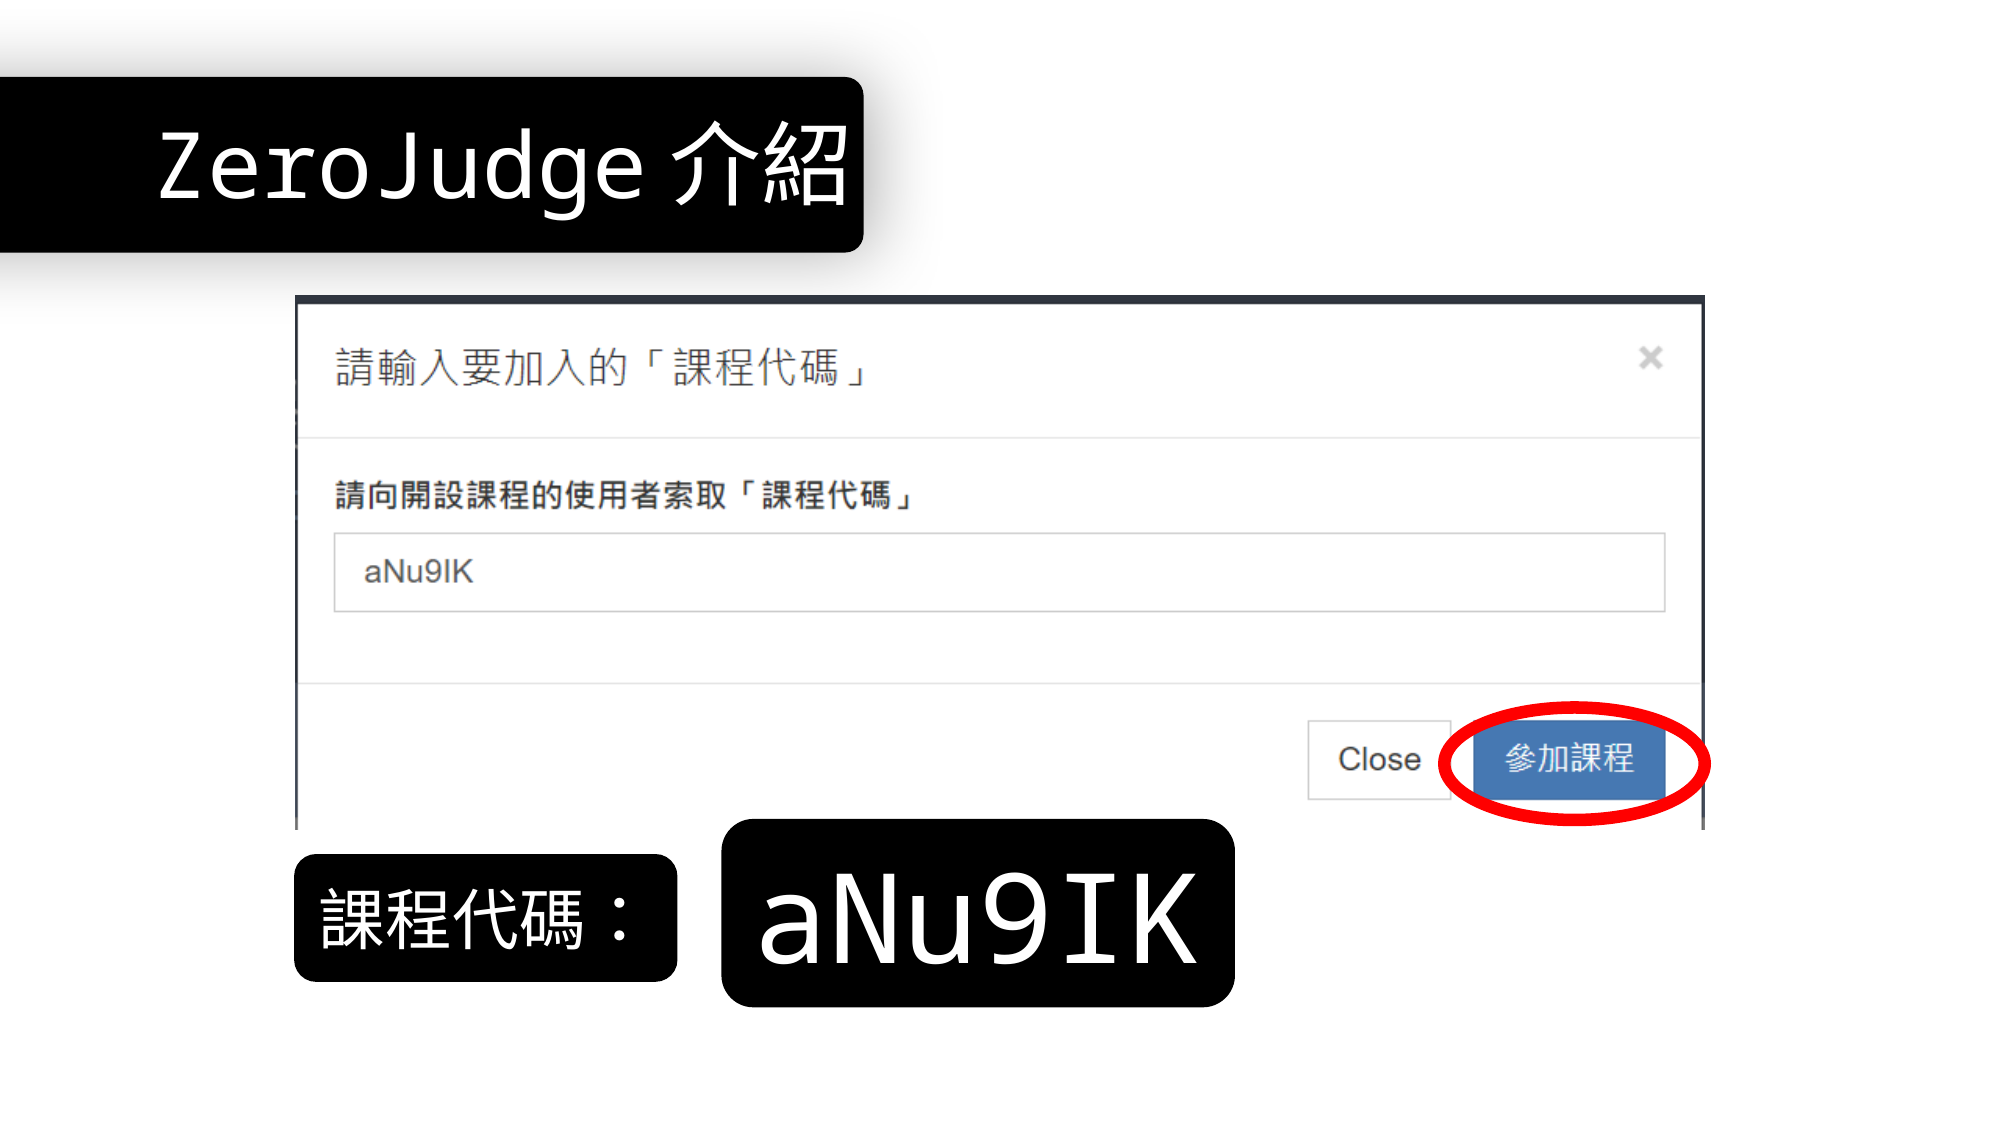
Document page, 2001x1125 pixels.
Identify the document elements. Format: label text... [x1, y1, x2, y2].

picture [295, 295, 1705, 830]
text_box 課程代碼： [294, 854, 678, 982]
title ZeroJudge介紹 [137, 59, 1863, 278]
text_box [0, 76, 137, 253]
text_box aNu9IK [721, 830, 1235, 1008]
